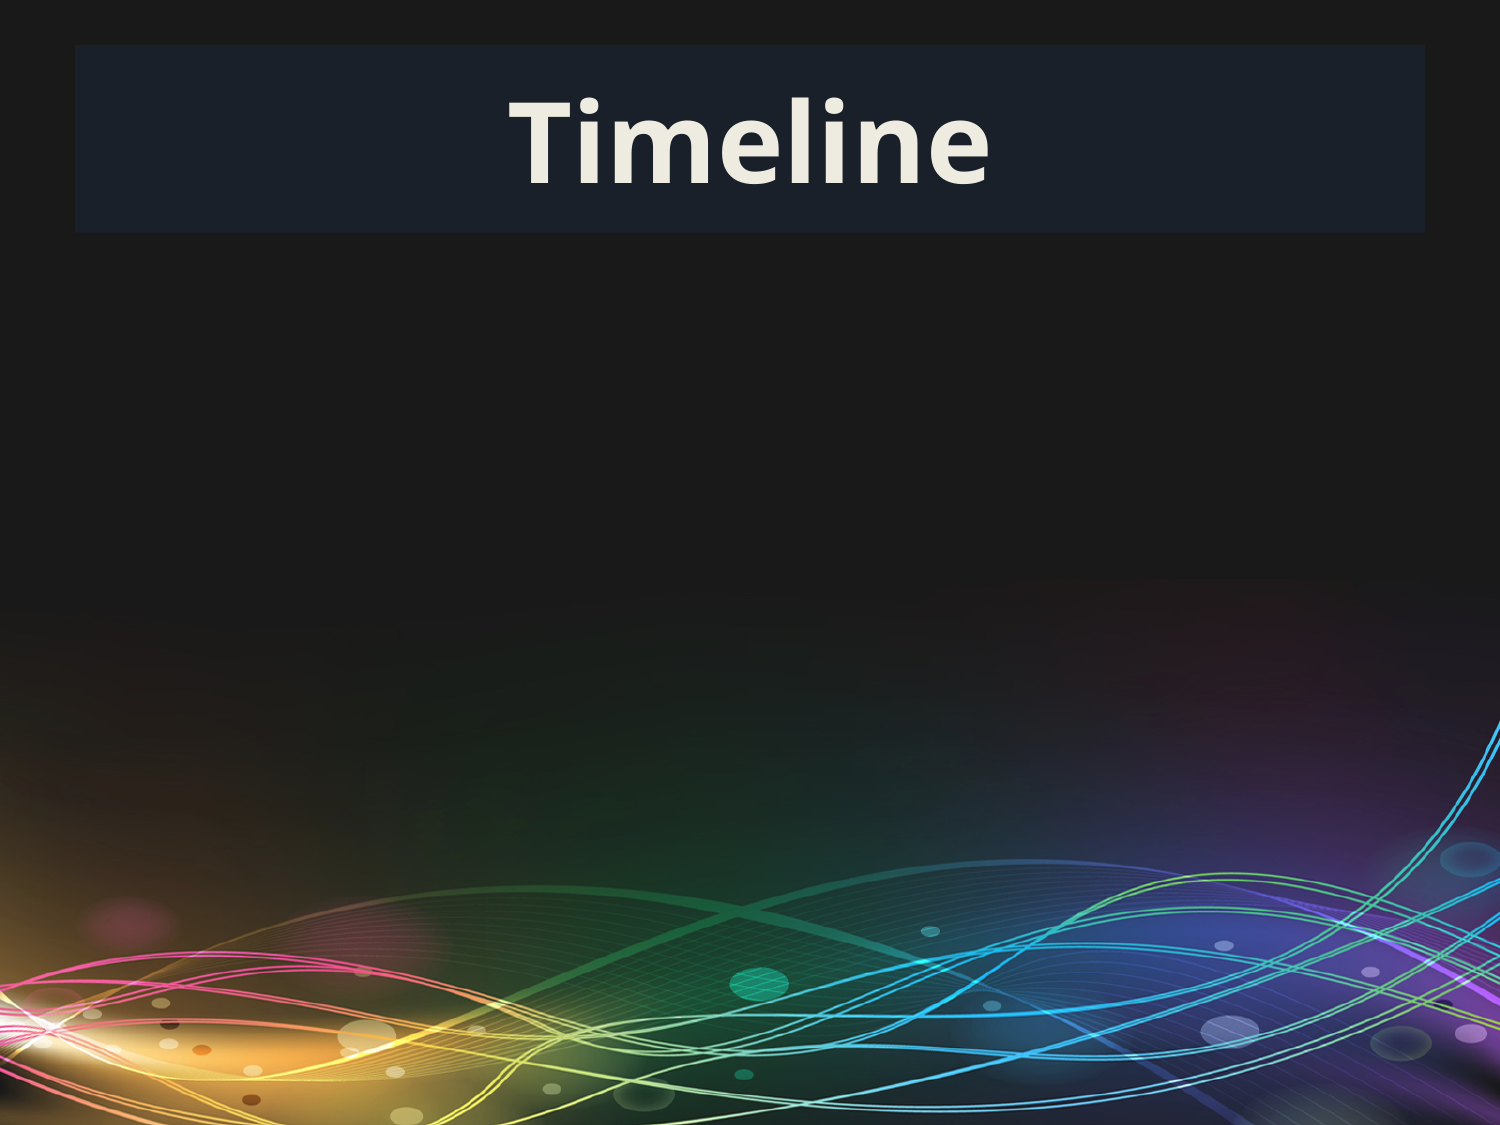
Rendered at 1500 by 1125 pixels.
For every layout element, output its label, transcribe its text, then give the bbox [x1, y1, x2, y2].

title Timeline [75, 45, 1425, 233]
